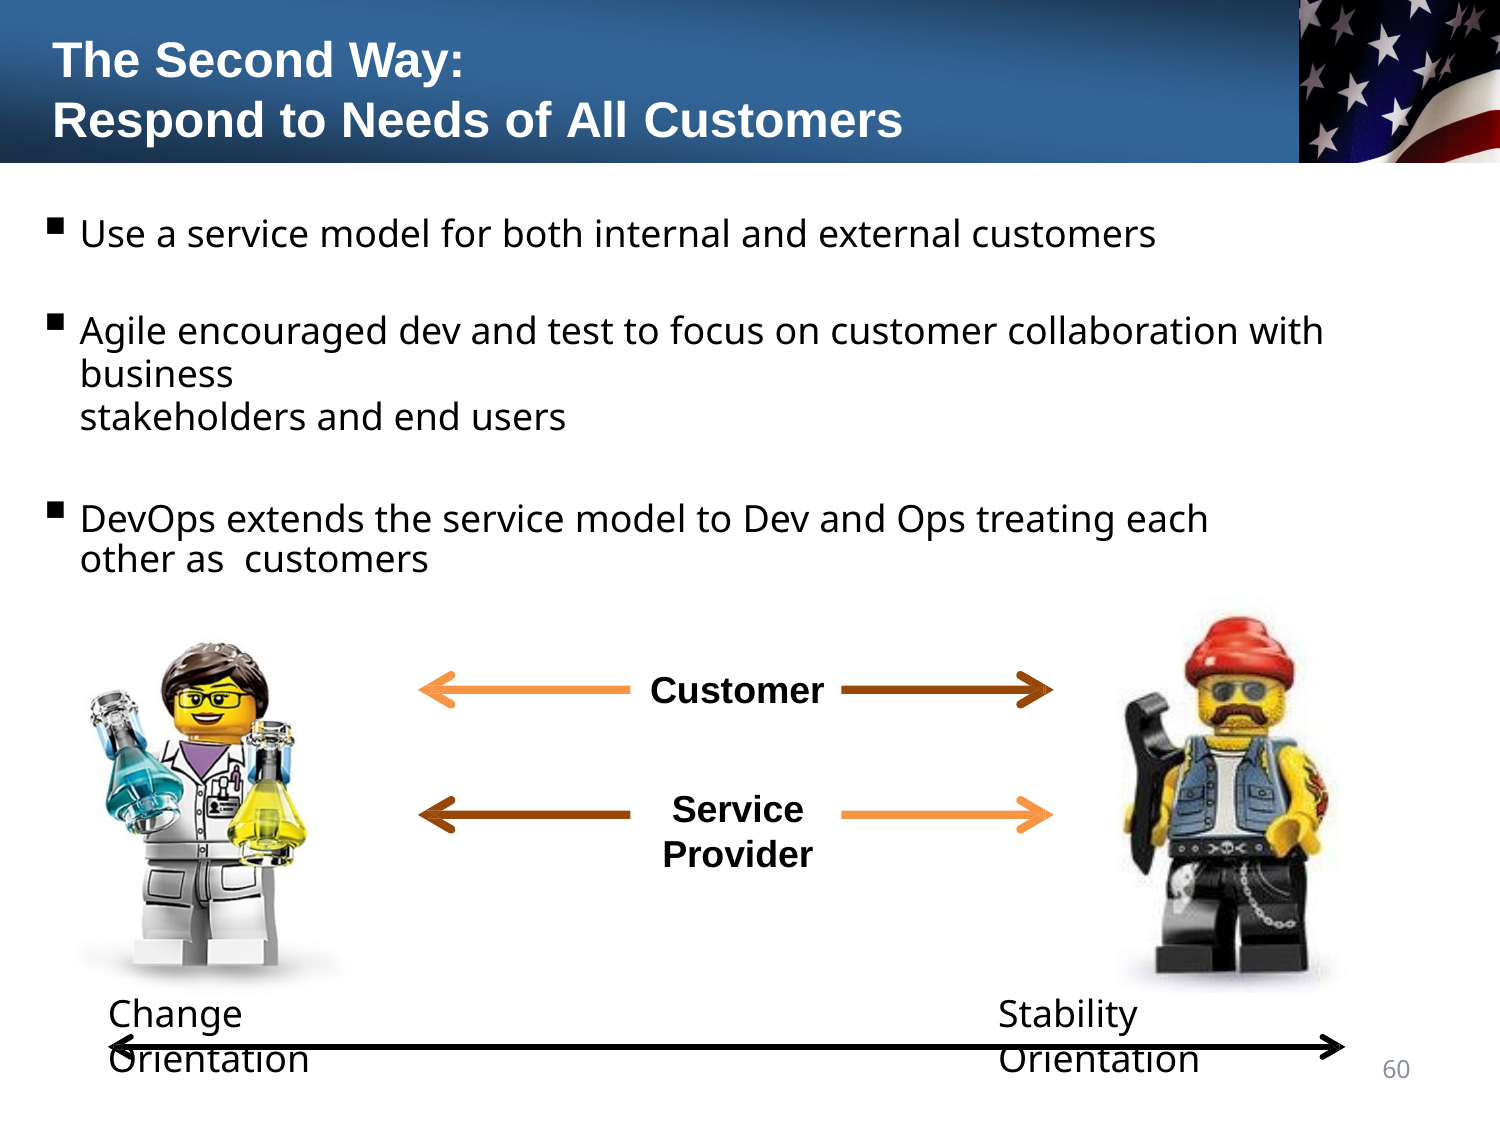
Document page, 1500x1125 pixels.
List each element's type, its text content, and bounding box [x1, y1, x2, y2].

text_box [417, 671, 631, 709]
text_box [841, 671, 1054, 709]
title The Second Way: Respond to Needs of All Customers [50, 25, 907, 184]
slide_number 60 [1376, 1049, 1417, 1125]
text_box [1326, 1035, 1346, 1059]
text_box [417, 796, 631, 834]
text_box Use a service model for both internal and external customers Agile encouraged dev and test to focus on customer collaboration with business stakeholders and end users DevOps extends the service model to Dev and Ops treating each other as customers [40, 184, 1405, 581]
picture [0, 0, 1500, 163]
picture [1116, 596, 1348, 993]
text_box [436, 1044, 996, 1050]
text_box Change Orientation [105, 987, 436, 1081]
picture [35, 594, 386, 998]
text_box Customer Service Provider [647, 664, 828, 875]
text_box Stability Orientation [996, 988, 1326, 1081]
text_box [841, 796, 1054, 834]
